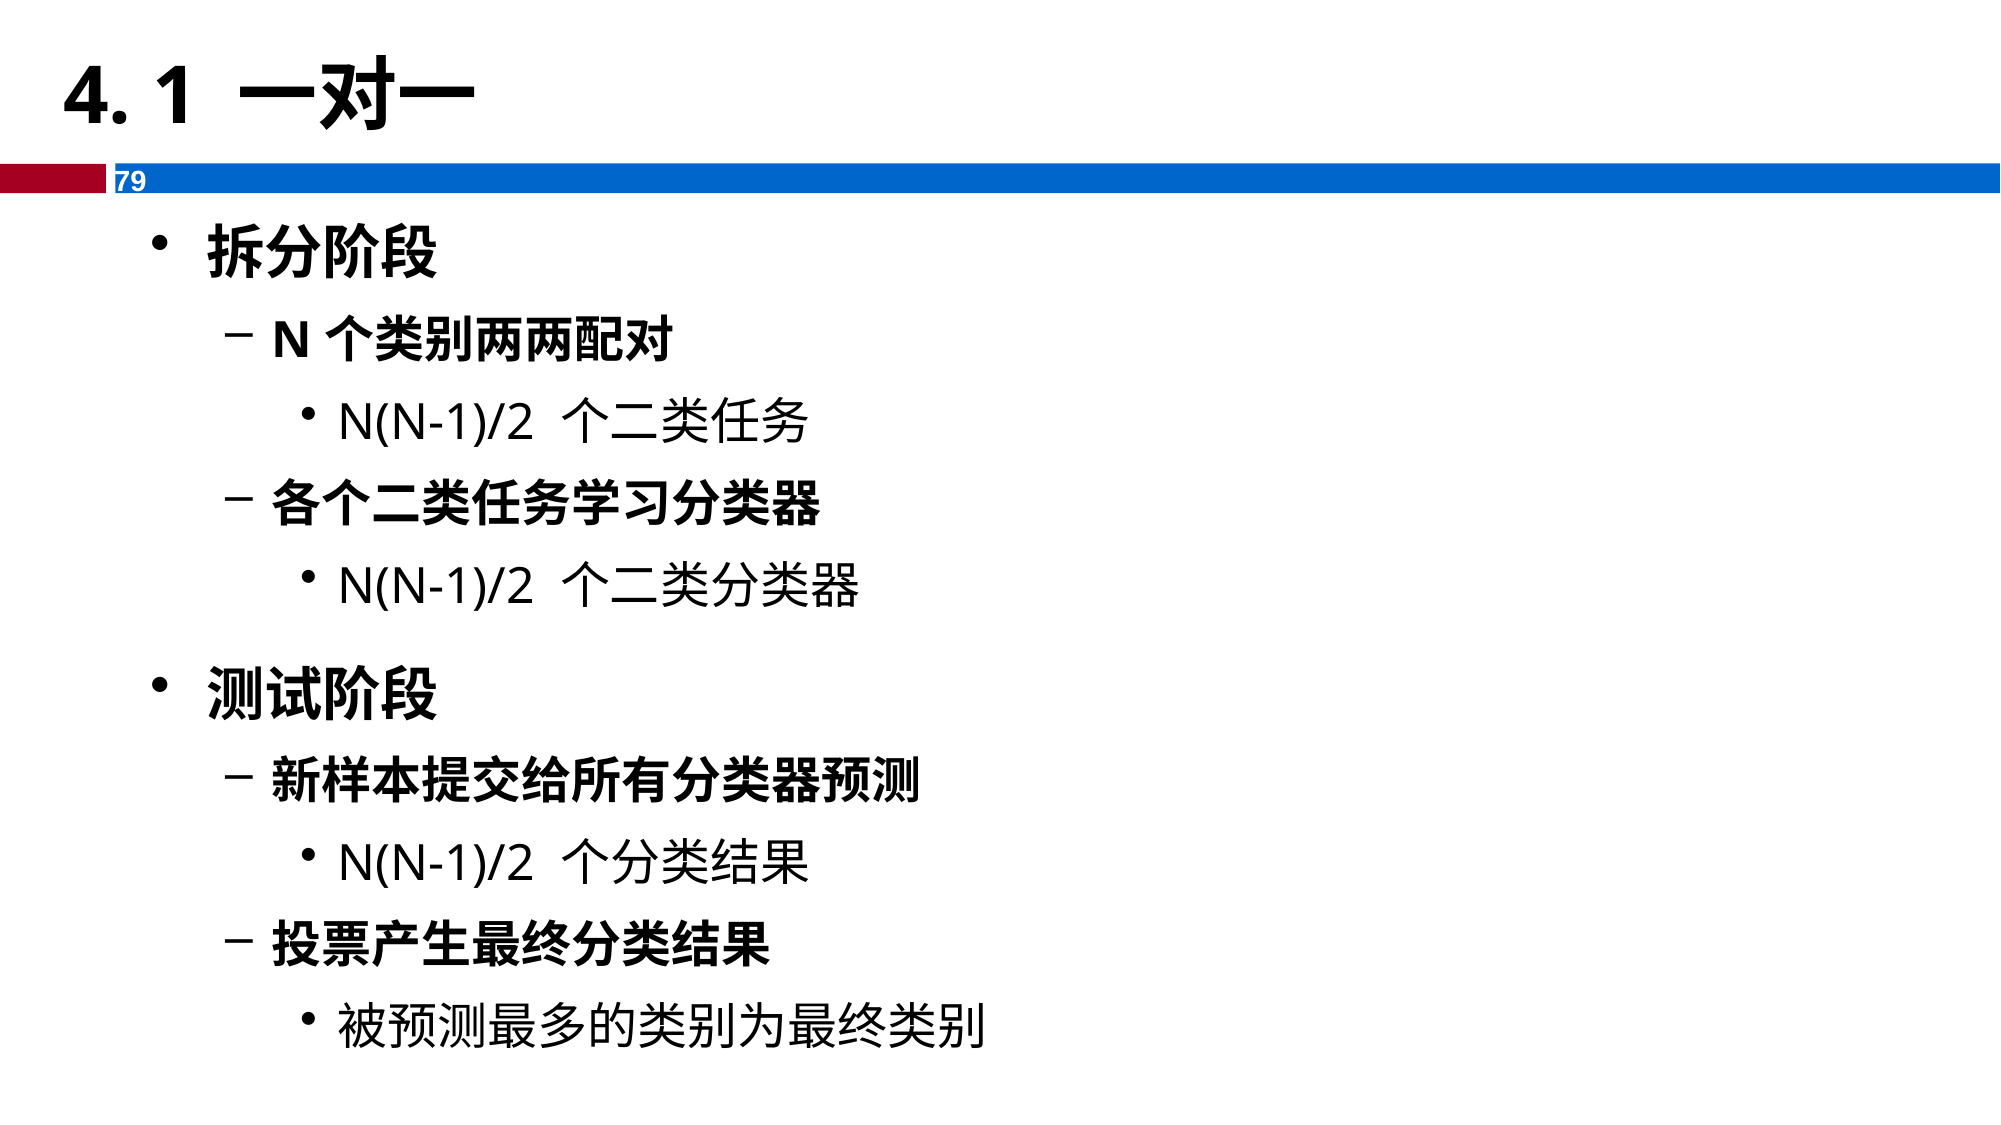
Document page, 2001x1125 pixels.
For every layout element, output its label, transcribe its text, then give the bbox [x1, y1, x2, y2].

title 4. 1 一对一 [48, 36, 1939, 148]
list 拆分阶段 N个类别两两配对 N(N-1)/2 个二类任务 各个二类任务学习分类器 N(N-1)/2 个二类分类器 测试阶段 新样本提交给所有分类器预测 N(N-1)/2 个分类结果 投票产生最终分类结果 被预测最多的类别为最终类别 [135, 207, 1707, 983]
